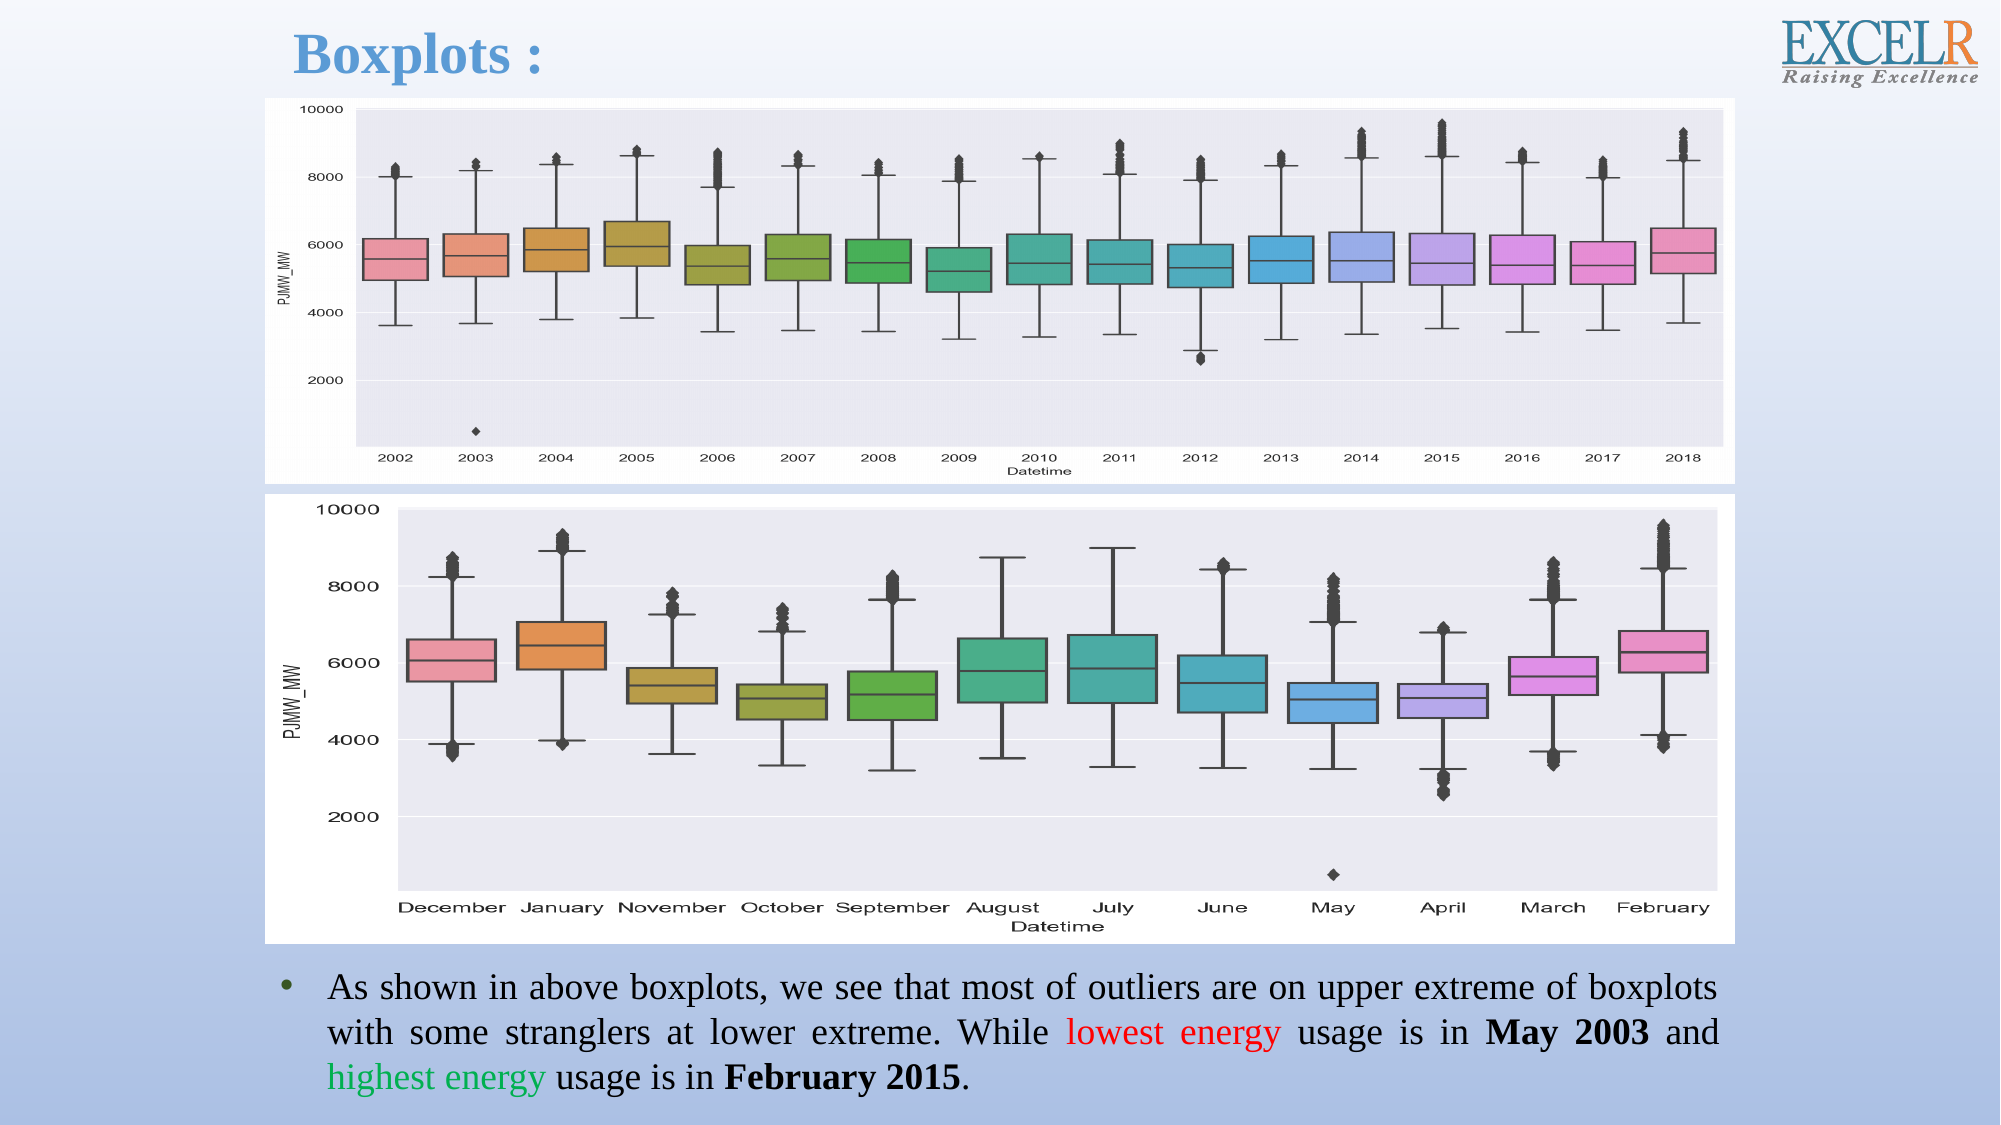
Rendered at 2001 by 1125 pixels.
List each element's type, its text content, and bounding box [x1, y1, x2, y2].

picture [1782, 20, 1978, 88]
picture [265, 494, 1735, 945]
title Boxplots : [278, 11, 642, 97]
picture [265, 98, 1735, 484]
text_box As shown in above boxplots, we see that most of outliers are on upper extreme of boxplots with some stranglers at lower extreme. While lowest energy usage is in May 2003 and highest energy usage is in February 2015. [265, 954, 1735, 1105]
